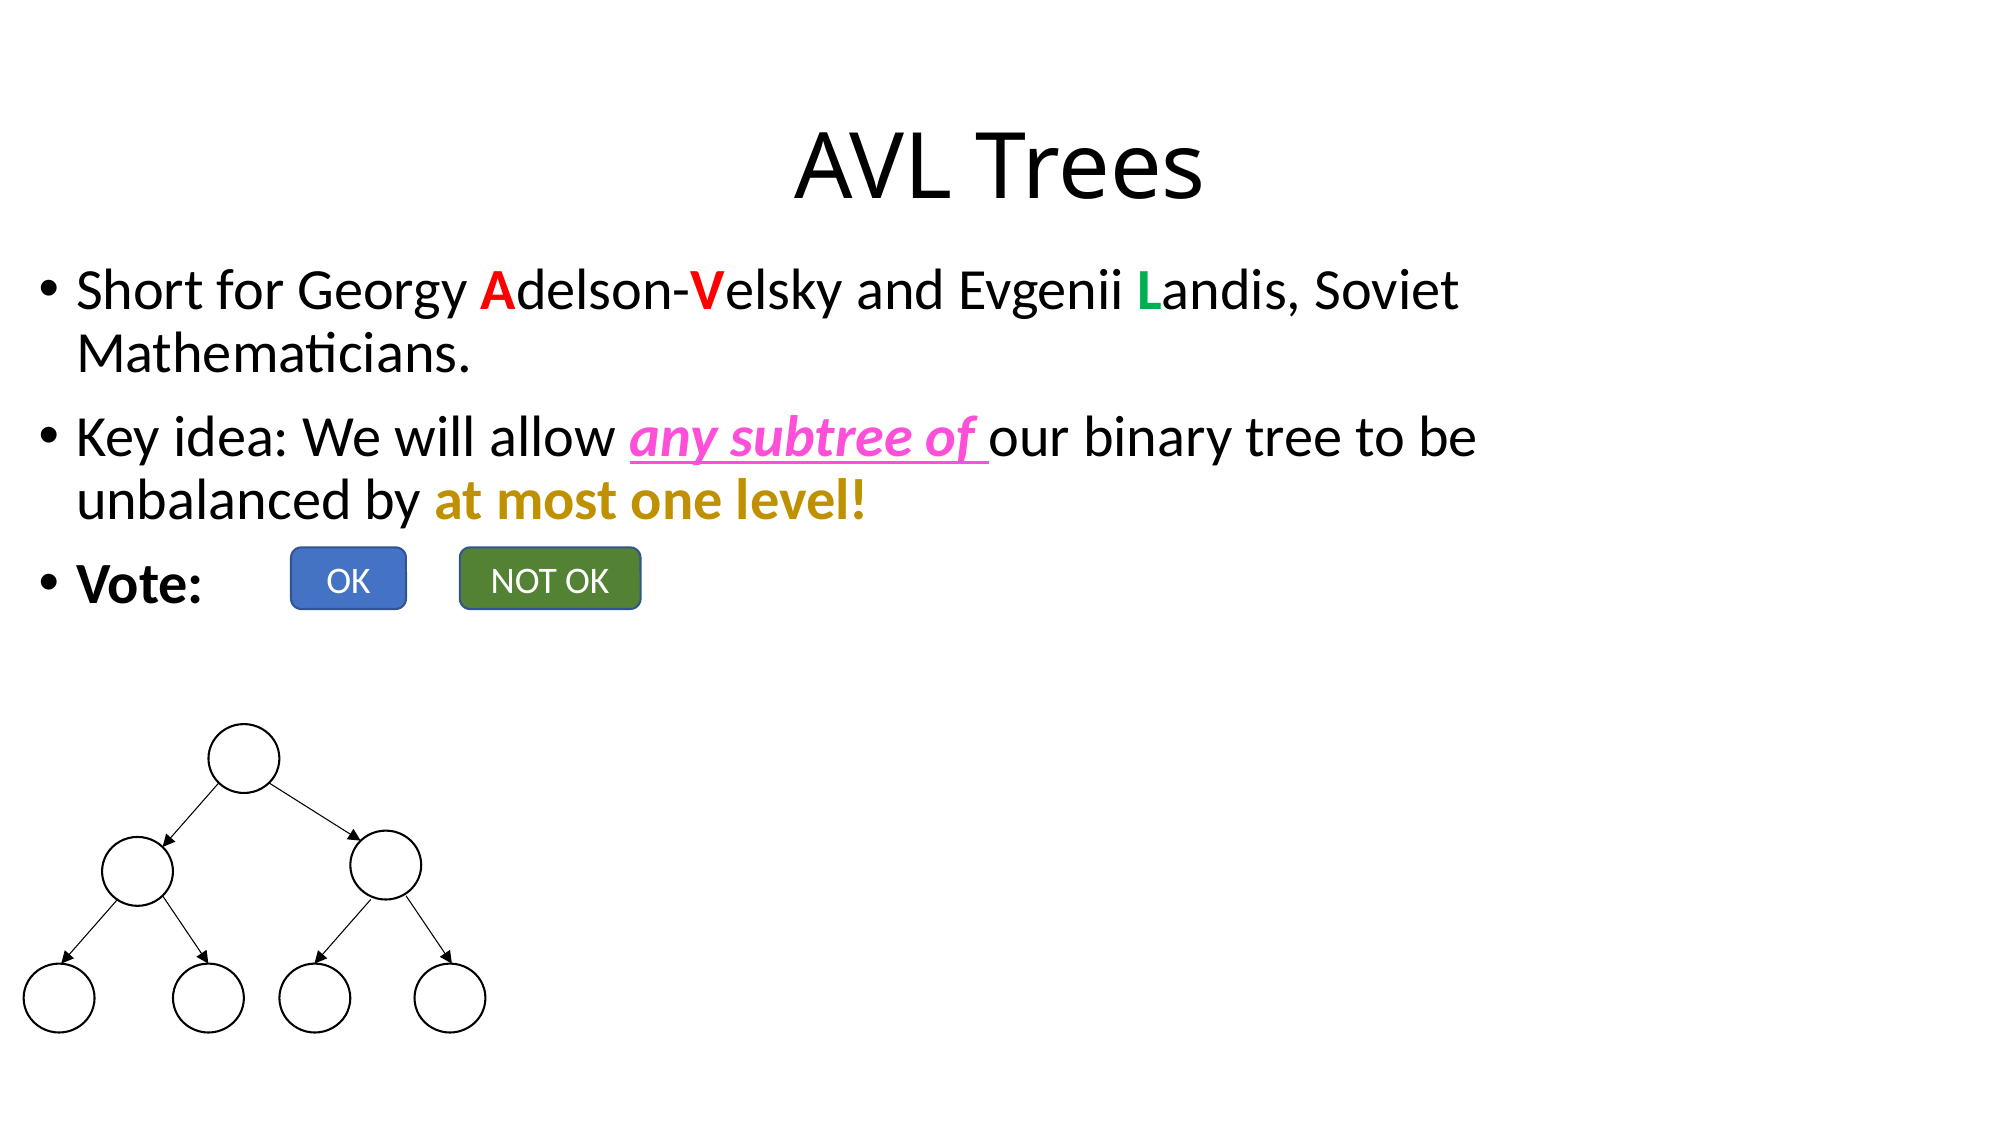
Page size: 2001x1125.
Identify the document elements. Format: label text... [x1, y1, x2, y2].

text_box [162, 895, 209, 964]
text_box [162, 782, 219, 847]
list Short for Georgy Adelson-Velsky and Evgenii Landis, Soviet Mathematicians. Key idea: We will allow any subtree of our binary tree to be unbalanced by at most one level! Vote: [23, 252, 1749, 966]
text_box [61, 899, 118, 964]
title AVL Trees [137, 59, 1863, 278]
text_box NOT OK [458, 546, 642, 611]
text_box OK [289, 546, 408, 611]
text_box [171, 962, 245, 1034]
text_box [314, 899, 371, 964]
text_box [406, 895, 452, 964]
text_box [268, 782, 361, 841]
text_box [349, 829, 423, 901]
text_box [207, 723, 281, 795]
text_box [22, 962, 96, 1034]
text_box [278, 962, 352, 1034]
text_box [101, 835, 175, 907]
text_box [413, 962, 487, 1034]
